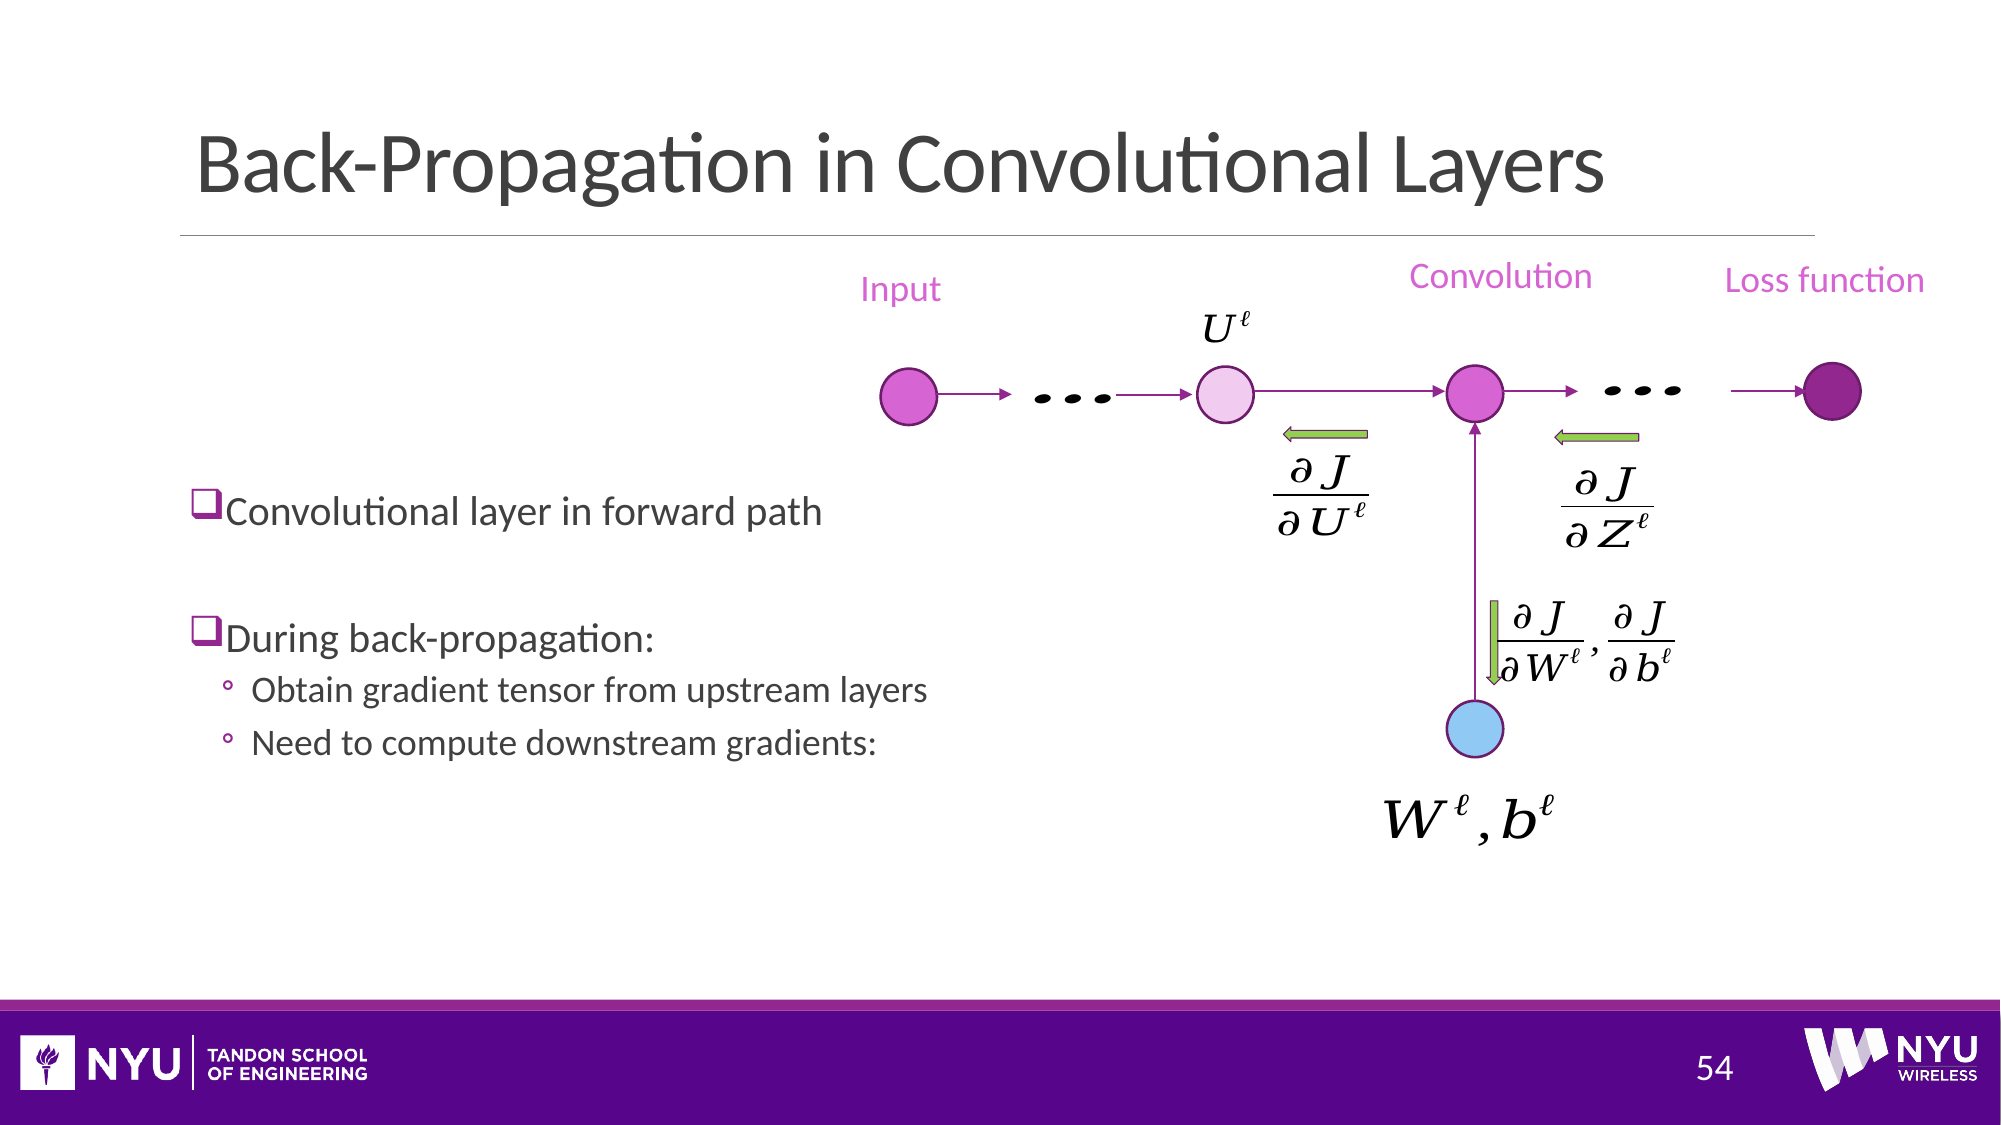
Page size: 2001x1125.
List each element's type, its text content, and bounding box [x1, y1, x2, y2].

text_box [1196, 365, 1255, 425]
text_box [1553, 428, 1641, 447]
slide_number 54 [1533, 1035, 1749, 1096]
text_box [1282, 425, 1369, 443]
text_box [1485, 599, 1502, 687]
text_box [1446, 364, 1504, 424]
title Back-Propagation in Convolutional Layers [180, 47, 1830, 218]
text_box [879, 367, 938, 427]
text_box [1803, 361, 1862, 421]
text_box [1445, 699, 1505, 759]
